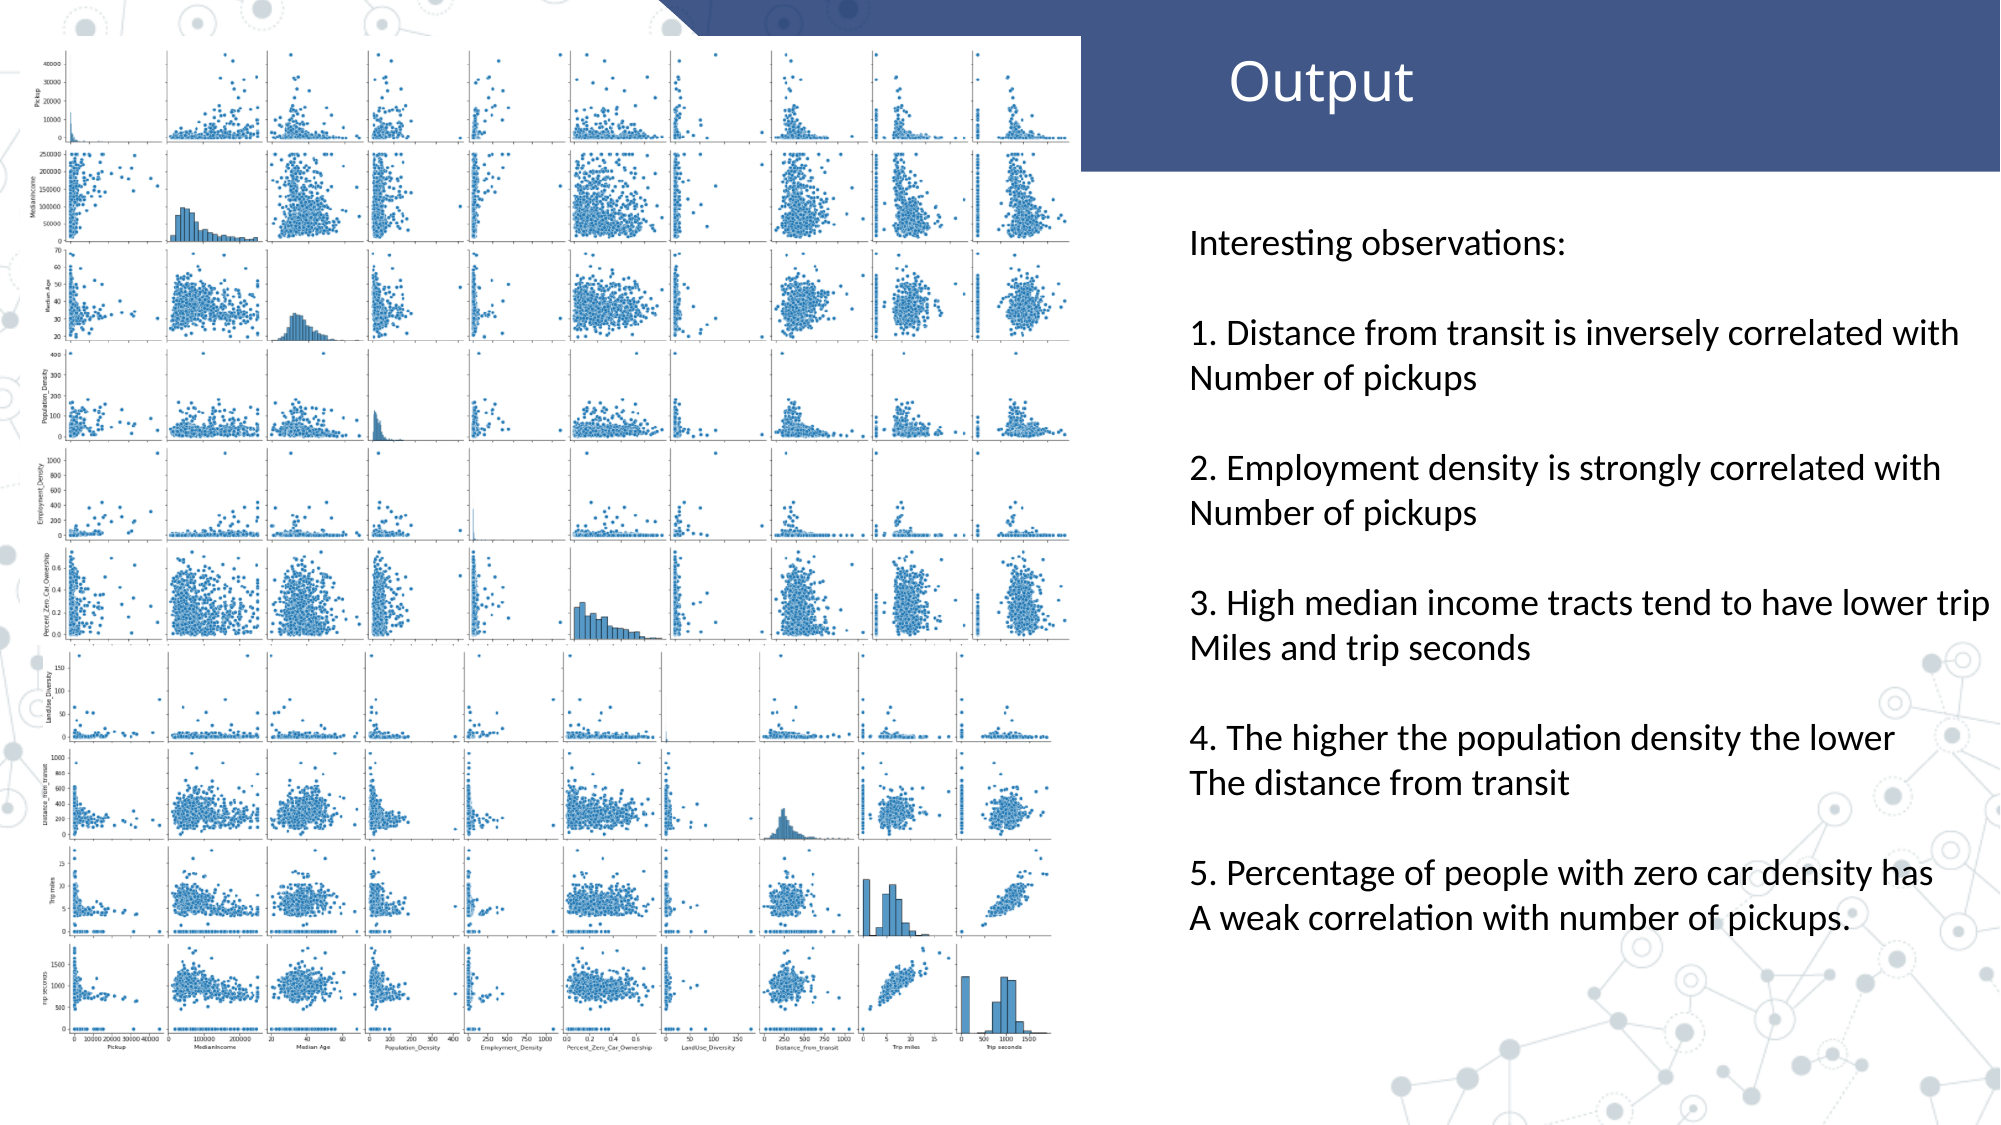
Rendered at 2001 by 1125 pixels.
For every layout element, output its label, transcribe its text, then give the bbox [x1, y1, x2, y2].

text_box Interesting observations: 1. Distance from transit is inversely correlated with Number of pickups 2. Employment density is strongly correlated with Number of pickups 3. High median income tracts tend to have lower trip Miles and trip seconds 4. The higher the population density the lower The distance from transit 5. Percentage of people with zero car density has A weak correlation with number of pickups. [1174, 210, 2000, 946]
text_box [20, 36, 1081, 1058]
text_box Output [657, 0, 2000, 173]
picture [0, 0, 2001, 1125]
